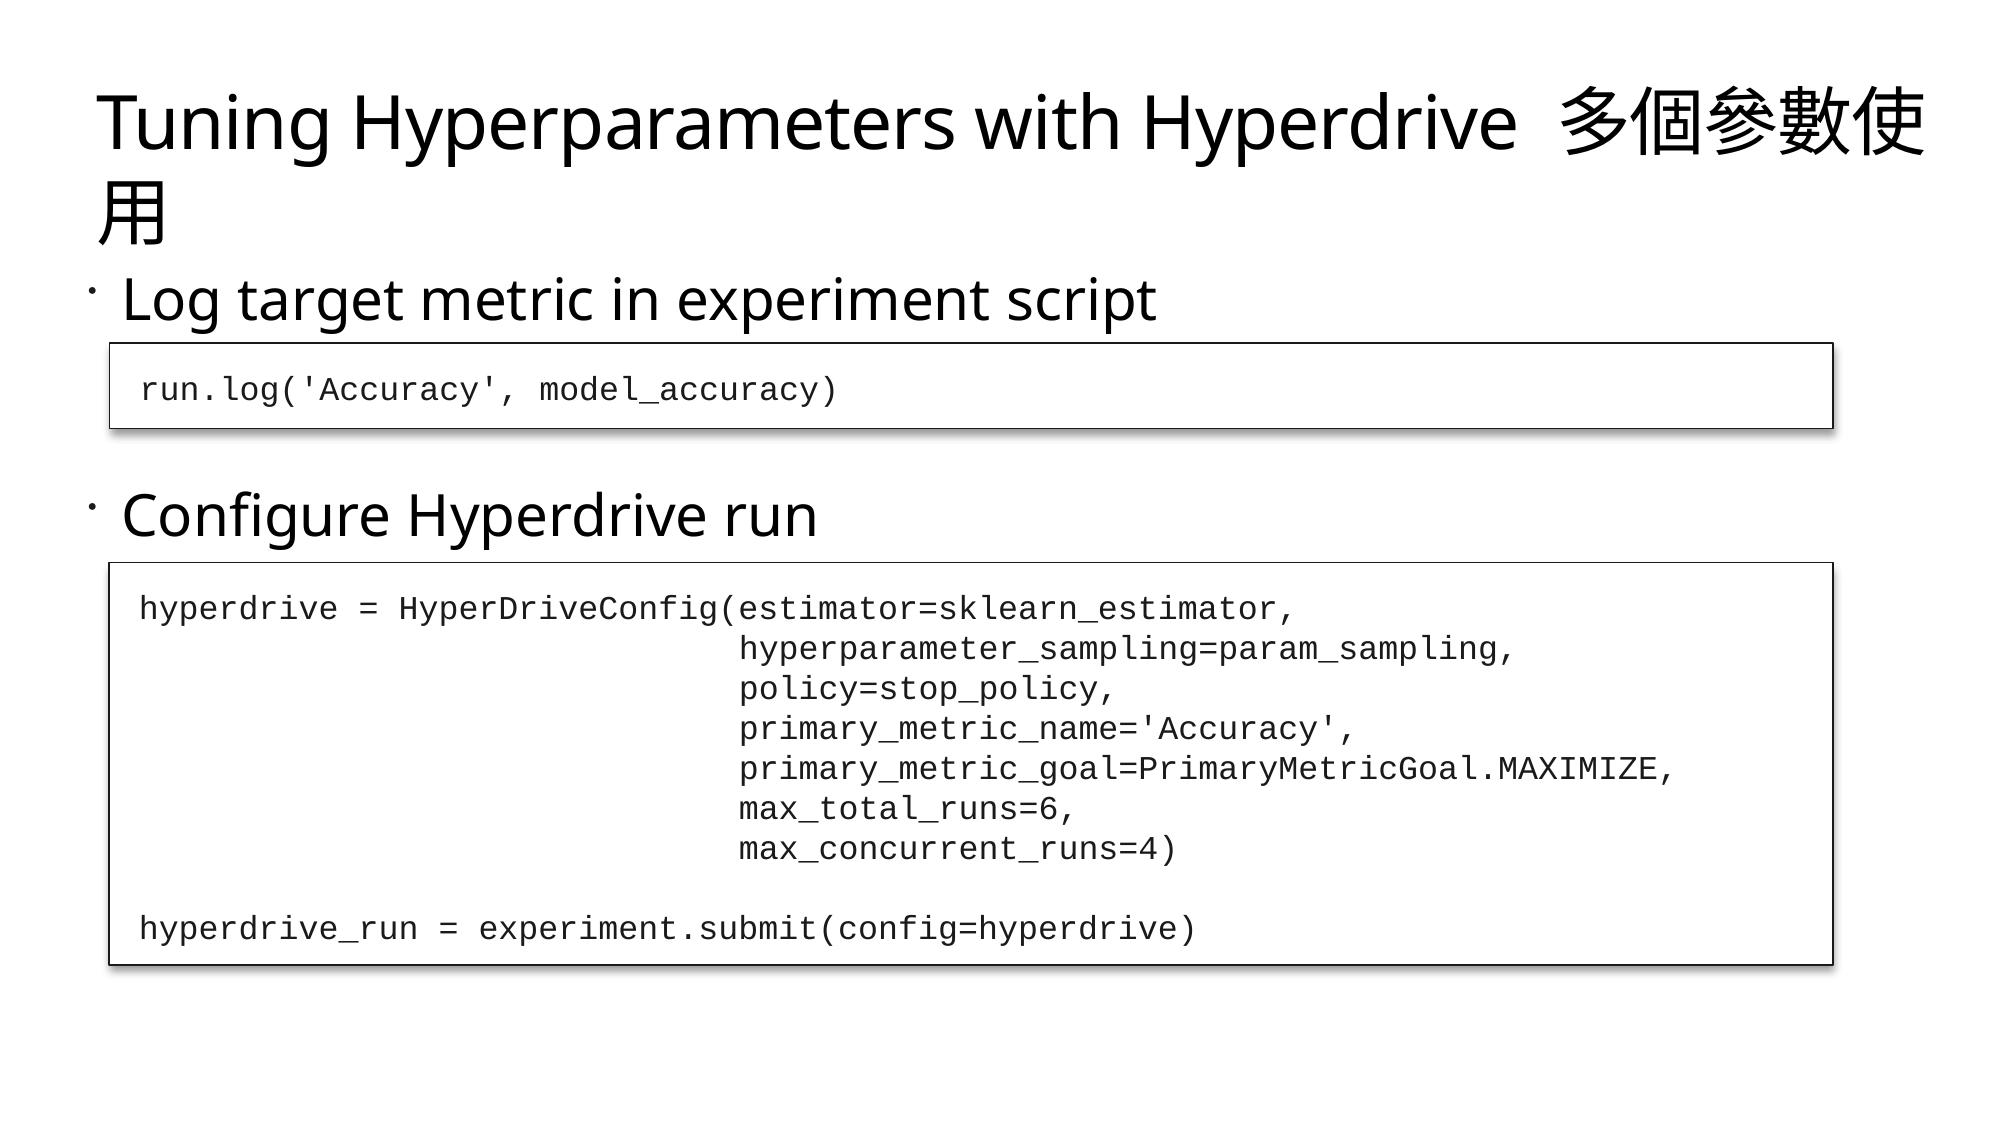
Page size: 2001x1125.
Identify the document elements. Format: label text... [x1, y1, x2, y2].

title Tuning Hyperparameters with Hyperdrive 多個參數使用 [96, 75, 1952, 257]
text_box run.log('Accuracy', model_accuracy) [109, 342, 1834, 429]
list Log target metric in experiment script Configure Hyperdrive run [83, 262, 1892, 982]
text_box hyperdrive = HyperDriveConfig(estimator=sklearn_estimator, hyperparameter_sampling=param_sampling, policy=stop_policy, primary_metric_name='Accuracy', primary_metric_goal=PrimaryMetricGoal.MAXIMIZE, max_total_runs=6, max_concurrent_runs=4) hyperdrive_run = experiment.submit(config=hyperdrive) [108, 562, 1834, 966]
